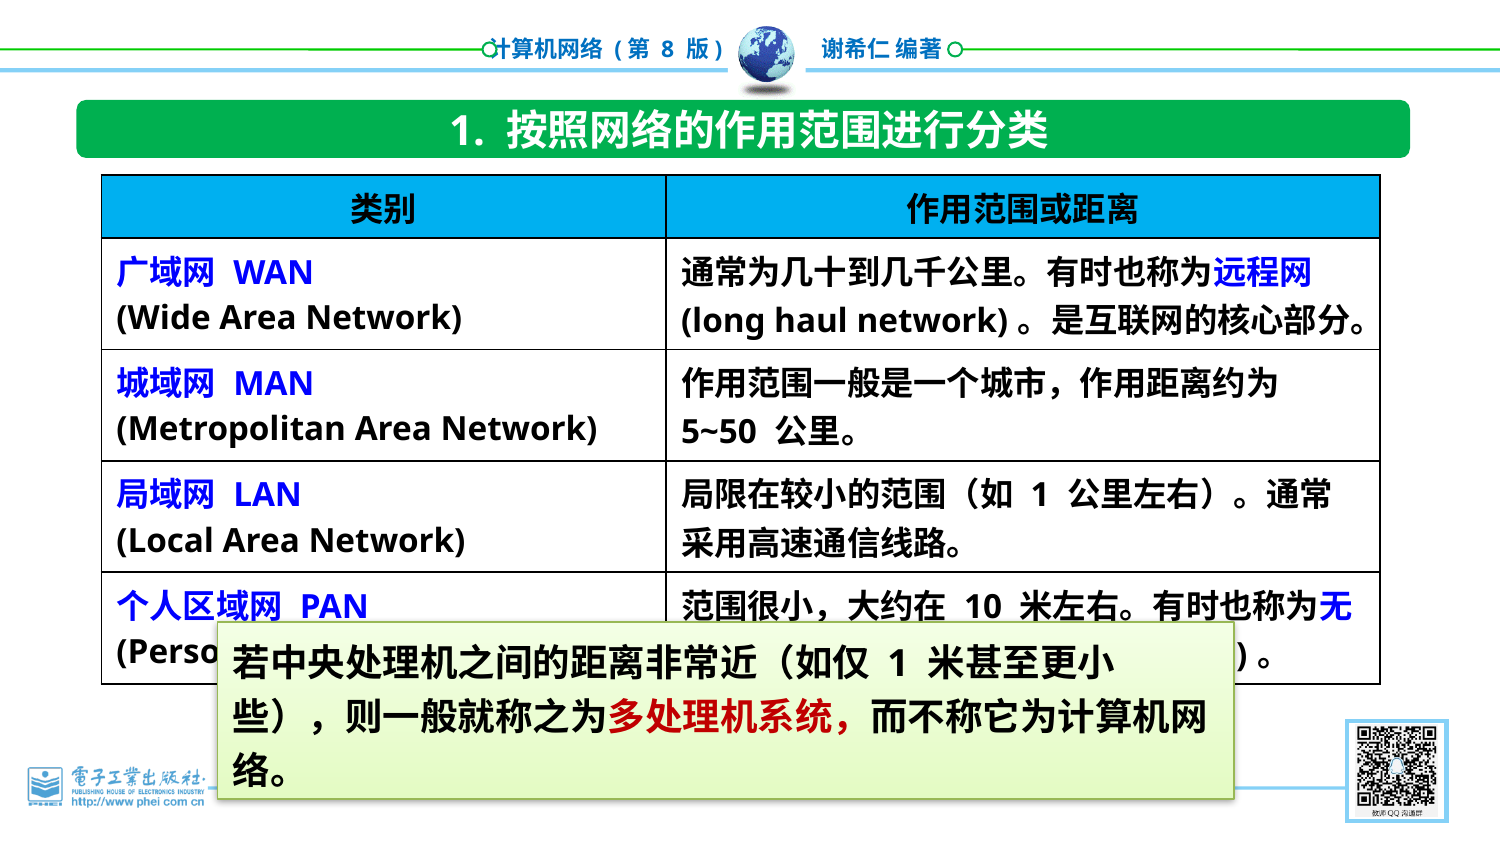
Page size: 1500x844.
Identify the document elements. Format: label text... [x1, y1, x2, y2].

table_cell 广域网 WAN (Wide Area Network) [102, 239, 665, 349]
list 1. 按照网络的作用范围进行分类 [204, 99, 1293, 158]
table_header 作用范围或距离 [667, 176, 1379, 237]
picture [1355, 724, 1438, 817]
table_cell 个人区域网 PAN (Personal Area Network) [102, 573, 665, 683]
table_cell 局限在较小的范围（如 1 公里左右）。通常采用高速通信线路。 [667, 462, 1379, 571]
table_cell 通常为几十到几千公里。有时也称为远程网(long haul network)。是互联网的核心部分。 [667, 239, 1379, 349]
table_cell 城域网 MAN (Metropolitan Area Network) [102, 350, 665, 460]
picture [736, 24, 796, 99]
table_header 类别 [102, 176, 665, 237]
table_cell 局域网 LAN (Local Area Network) [102, 462, 665, 571]
text_box 若中央处理机之间的距离非常近（如仅 1 米甚至更小些），则一般就称之为多处理机系统，而不称它为计算机网络。 [217, 621, 1235, 800]
table_cell 作用范围一般是一个城市，作用距离约为 5~50 公里。 [667, 350, 1379, 460]
picture [23, 764, 208, 809]
table_cell 范围很小，大约在 10 米左右。有时也称为无线个人区域网 WPAN (Wireless PAN)。 [667, 573, 1379, 683]
